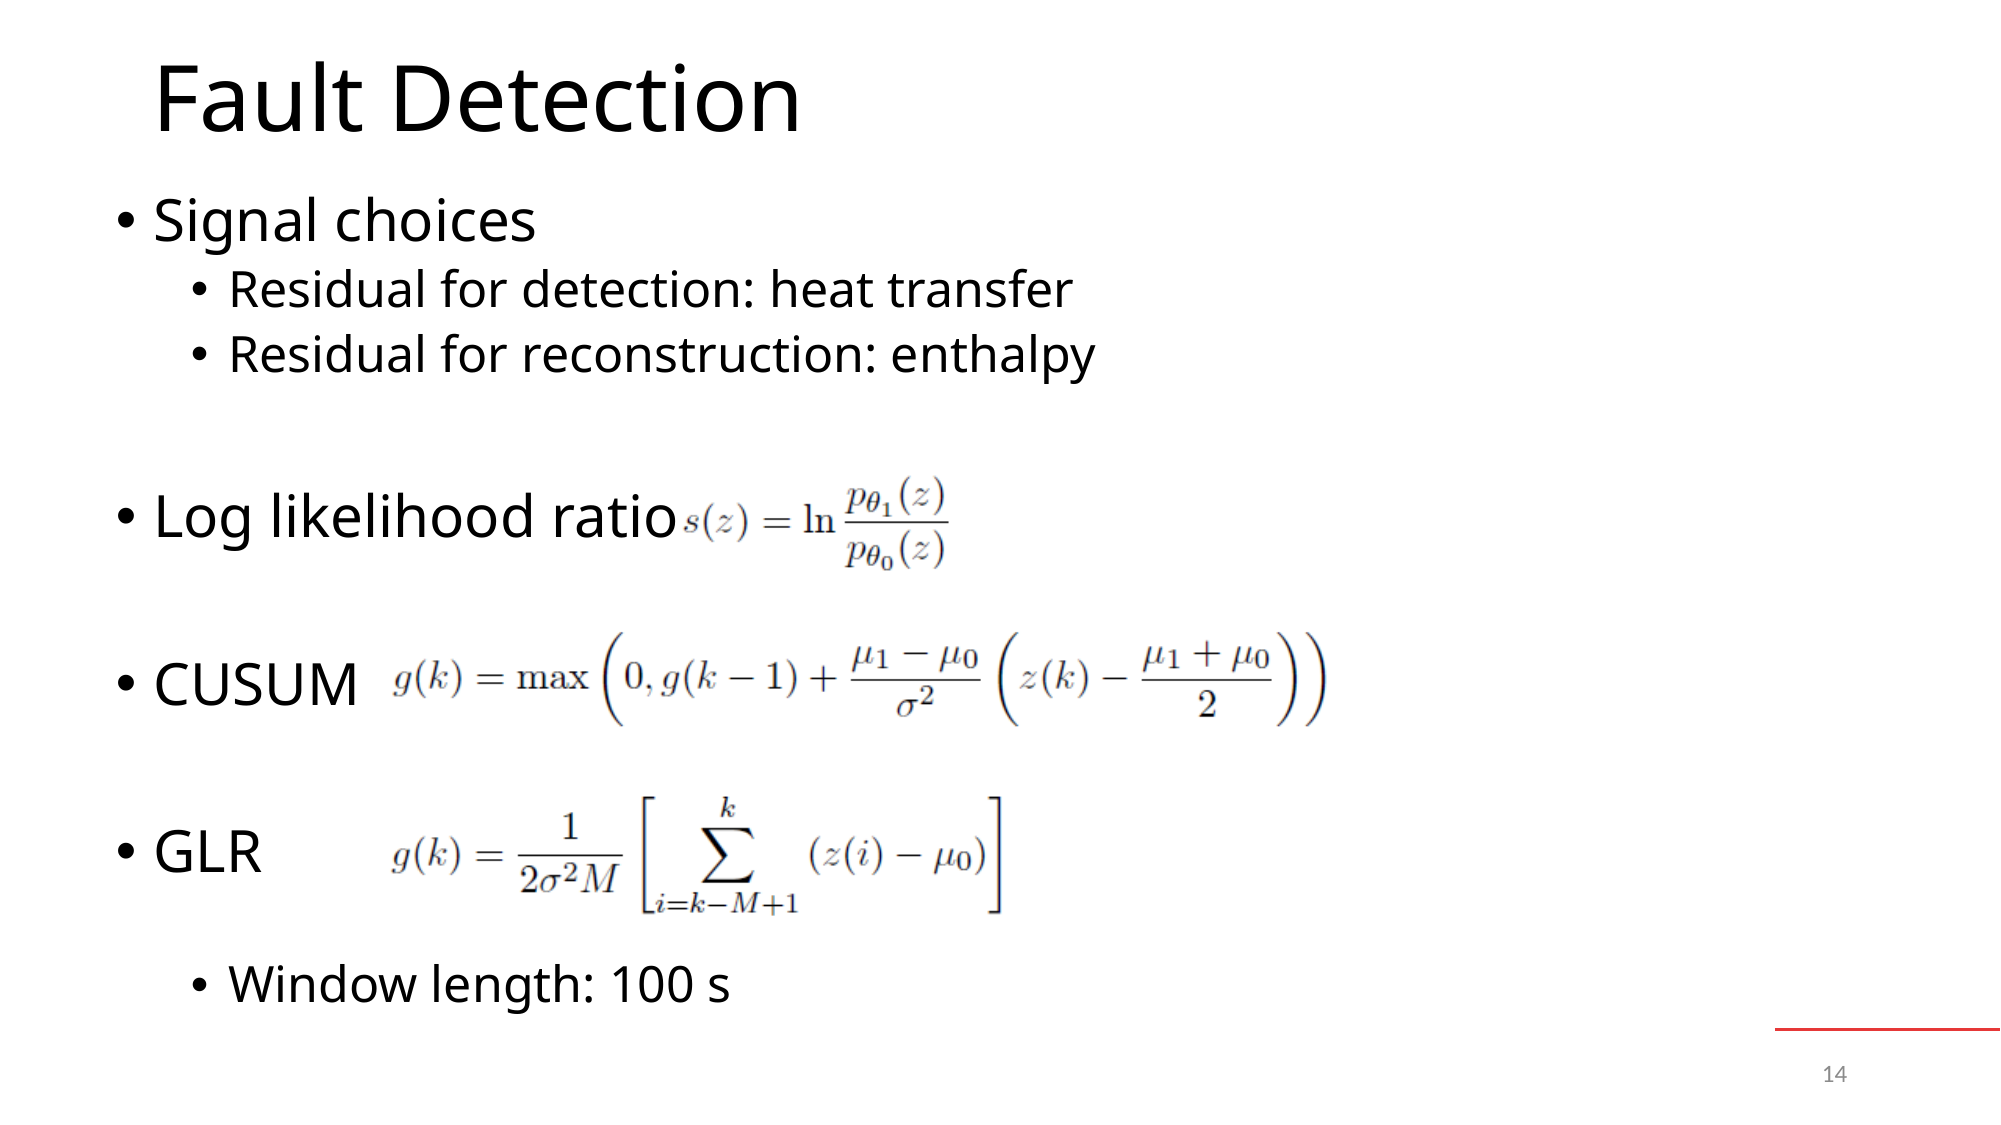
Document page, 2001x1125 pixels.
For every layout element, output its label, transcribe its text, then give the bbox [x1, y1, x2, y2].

text_box Signal choices Residual for detection: heat transfer Residual for reconstruction: enthalpy Log likelihood ratio CUSUM GLR Window length: 100 s [100, 183, 1173, 1103]
picture [382, 609, 1336, 739]
title Fault Detection [137, 0, 1863, 211]
slide_number 14 [1412, 1042, 1863, 1103]
picture [382, 775, 1013, 942]
picture [677, 468, 952, 577]
